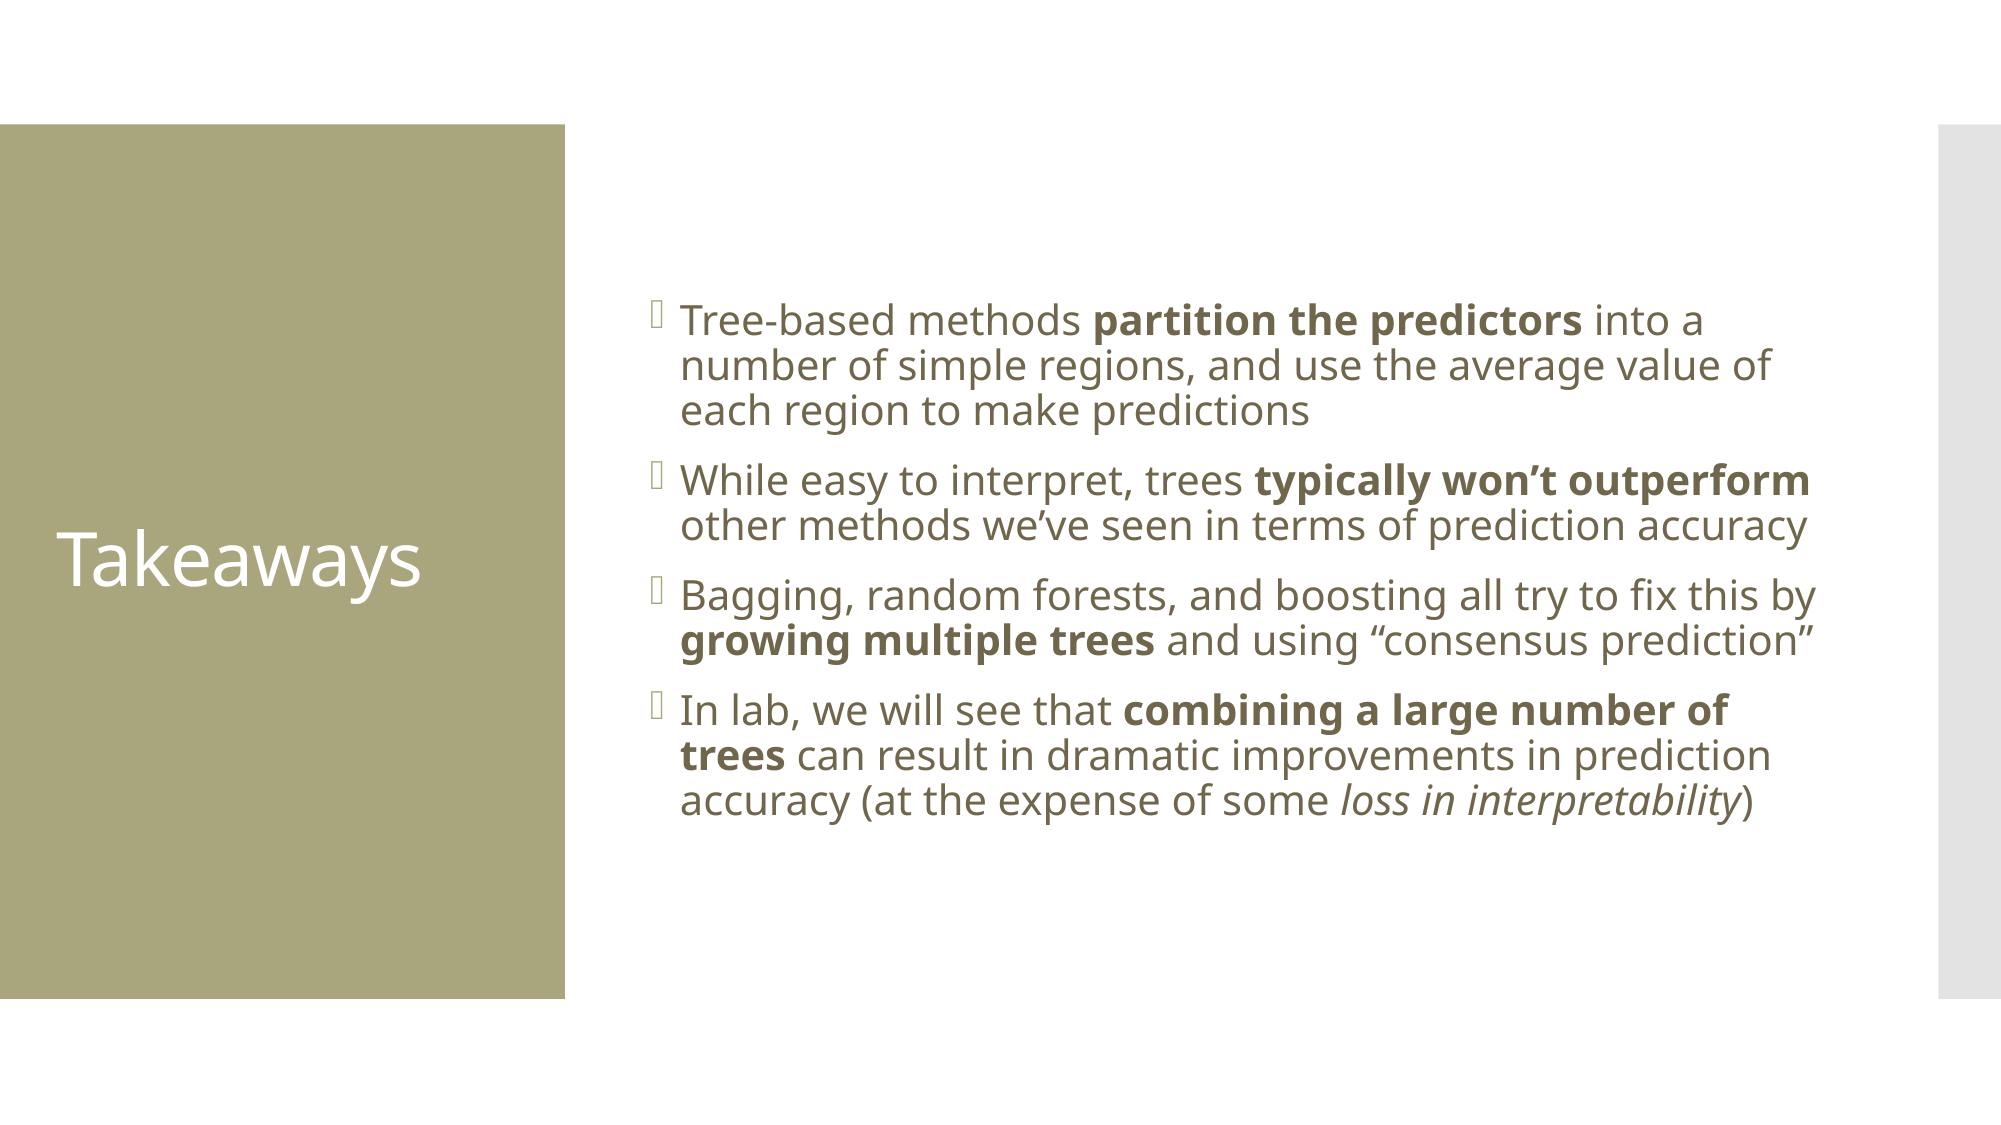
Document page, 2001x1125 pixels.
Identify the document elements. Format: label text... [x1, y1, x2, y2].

title Takeaways [41, 184, 525, 940]
list Tree-based methods partition the predictors into a number of simple regions, and use the average value of each region to make predictions While easy to interpret, trees typically won’t outperform other methods we’ve seen in terms of prediction accuracy Bagging, random forests, and boosting all try to fix this by growing multiple trees and using “consensus prediction” In lab, we will see that combining a large number of trees can result in dramatic improvements in prediction accuracy (at the expense of some loss in interpretability) [634, 141, 1835, 982]
